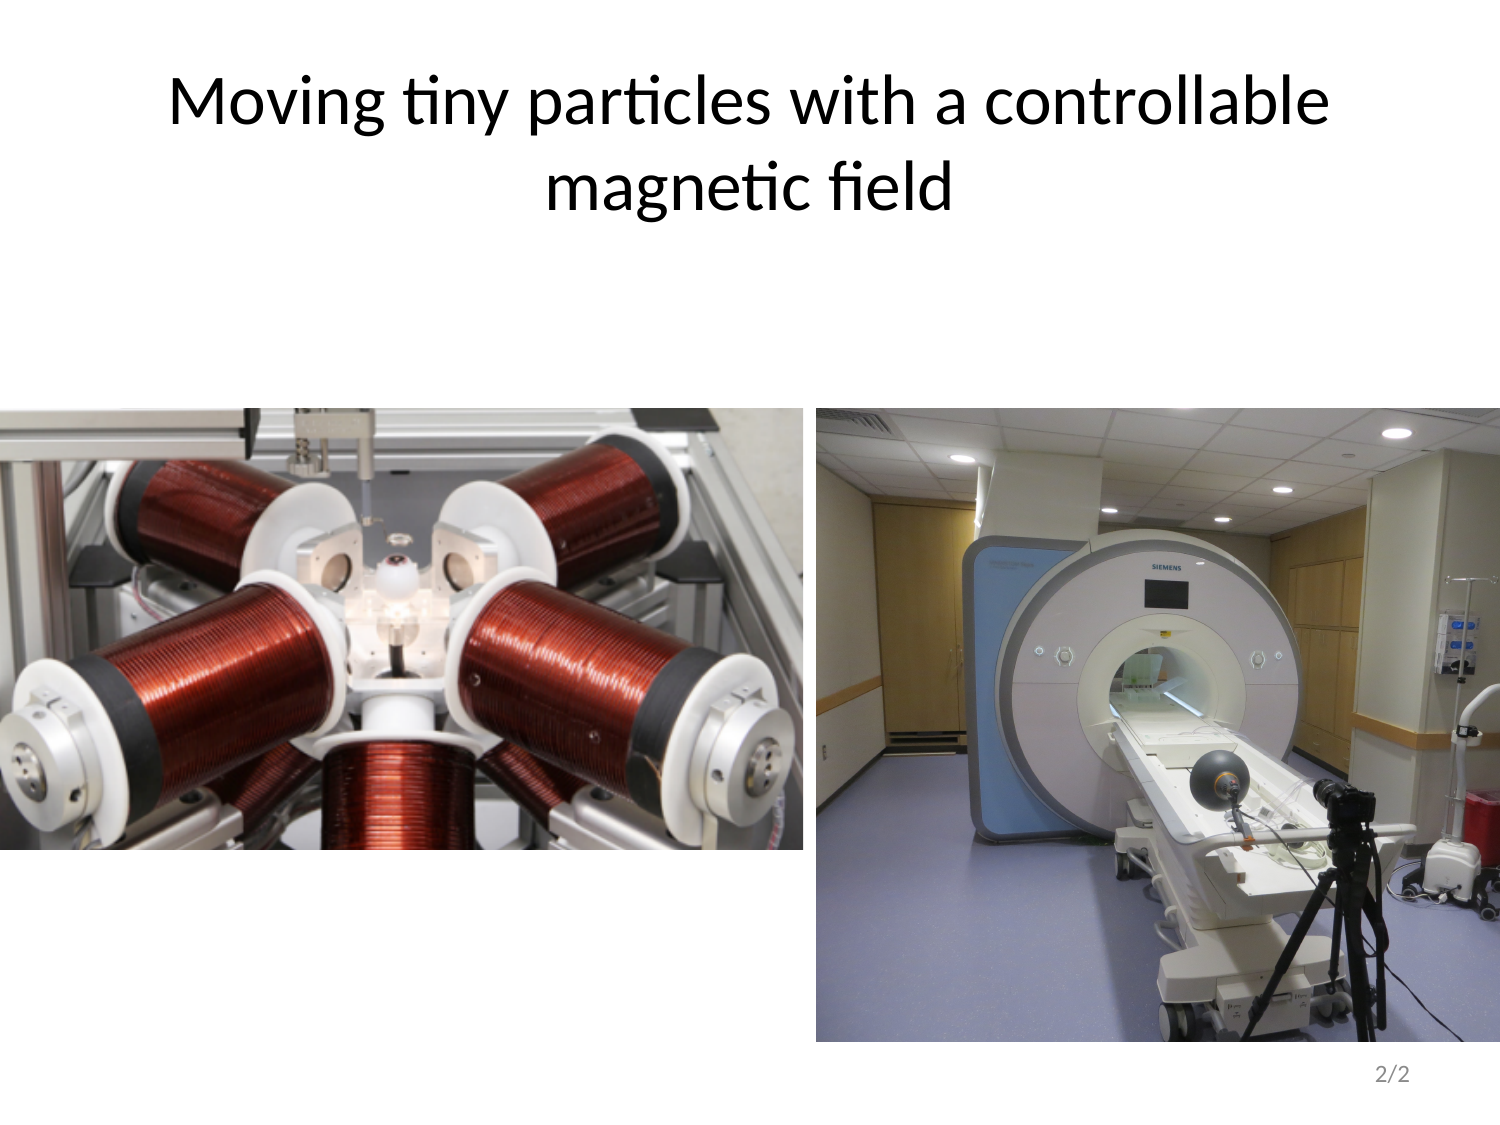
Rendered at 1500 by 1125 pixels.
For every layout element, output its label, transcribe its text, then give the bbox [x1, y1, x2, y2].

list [0, 408, 804, 851]
slide_number 2/2 [1074, 1050, 1425, 1103]
picture [816, 407, 1500, 1042]
title Moving tiny particles with a controllable magnetic field [75, 45, 1425, 233]
